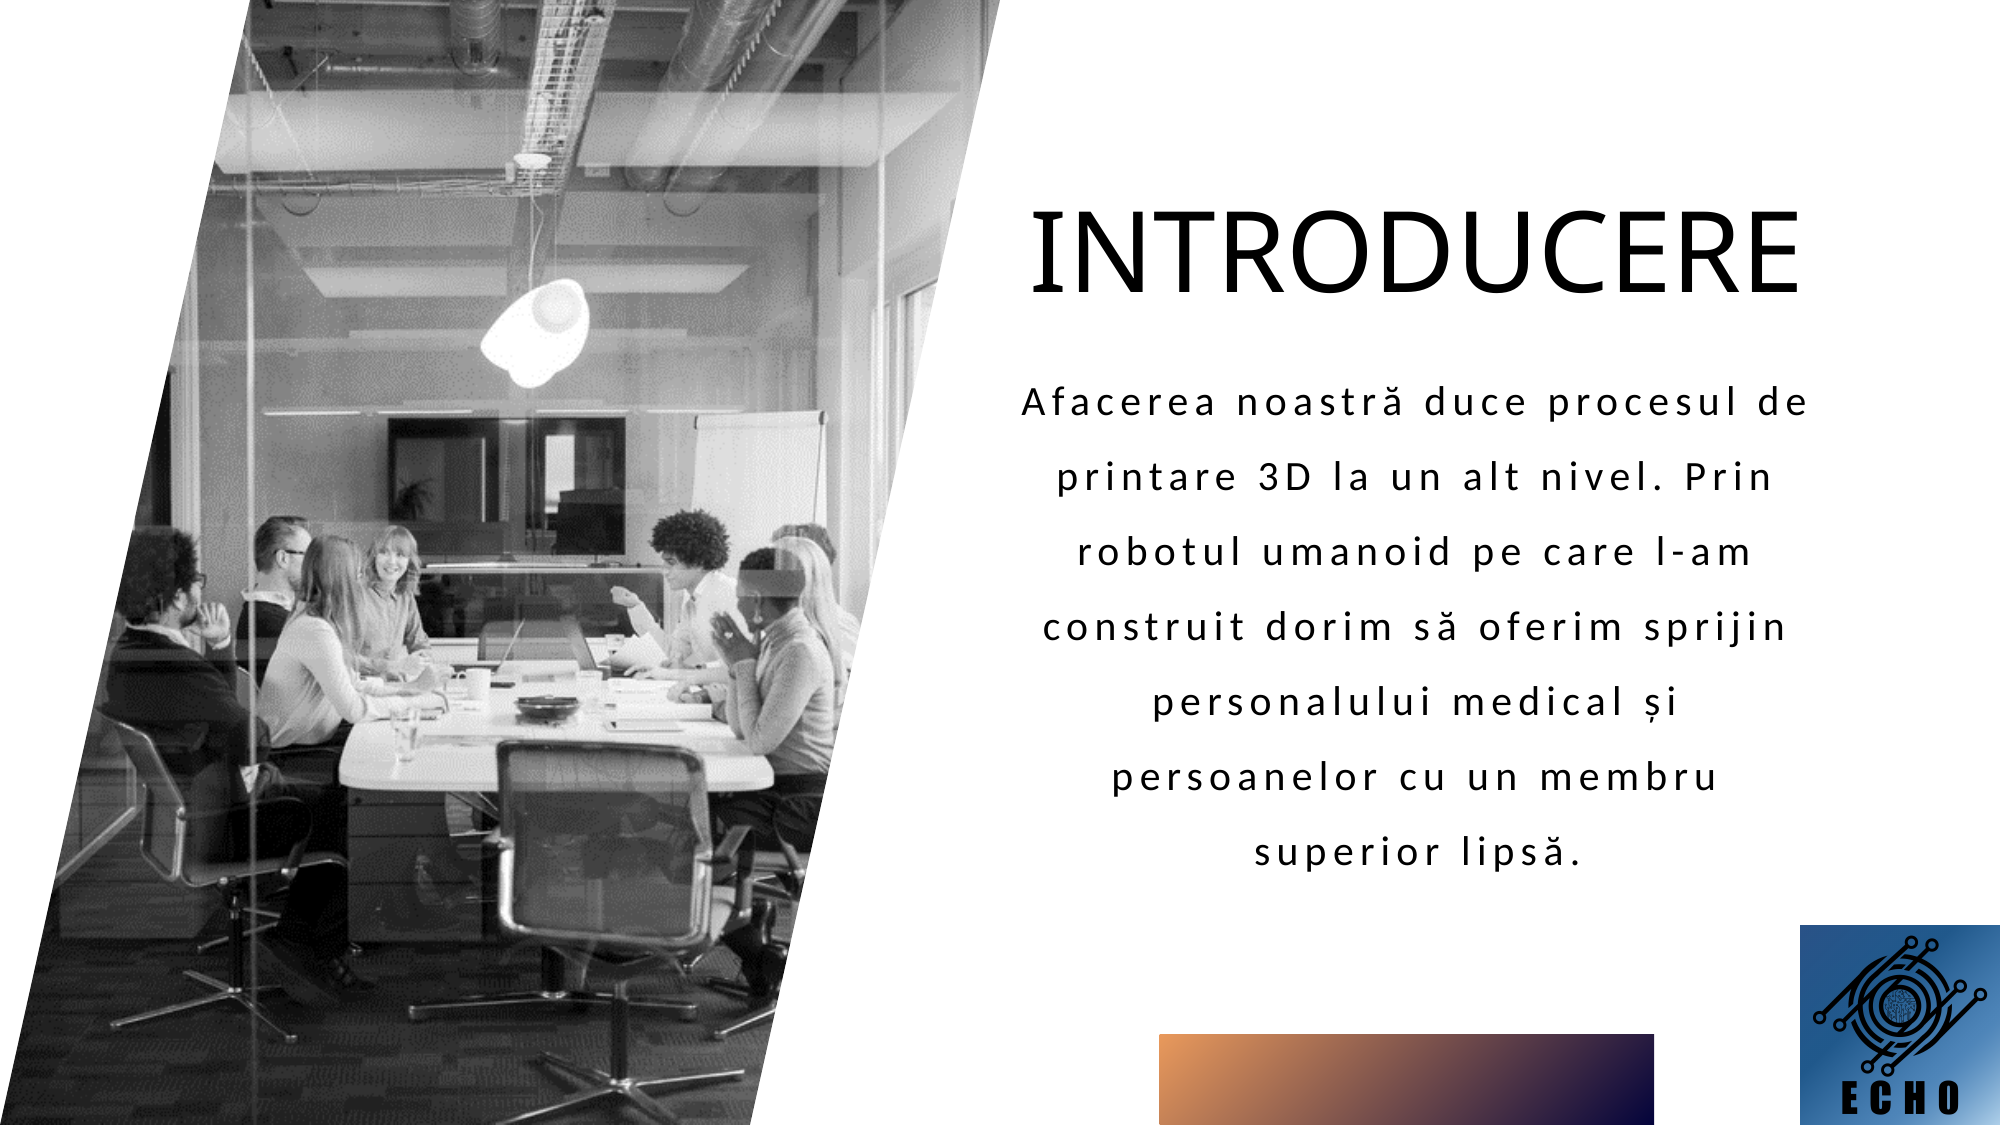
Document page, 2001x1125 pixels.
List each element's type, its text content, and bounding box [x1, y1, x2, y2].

picture [1800, 925, 2000, 1125]
title Introducere [1000, 105, 1835, 341]
list Afacerea noastră duce procesul de printare 3D la un alt nivel. Prin robotul umanoid pe care l-am construit dorim să oferim sprijin personalului medical și persoanelor cu un membru superior lipsă. [1000, 341, 1835, 965]
picture [0, 0, 1000, 1125]
